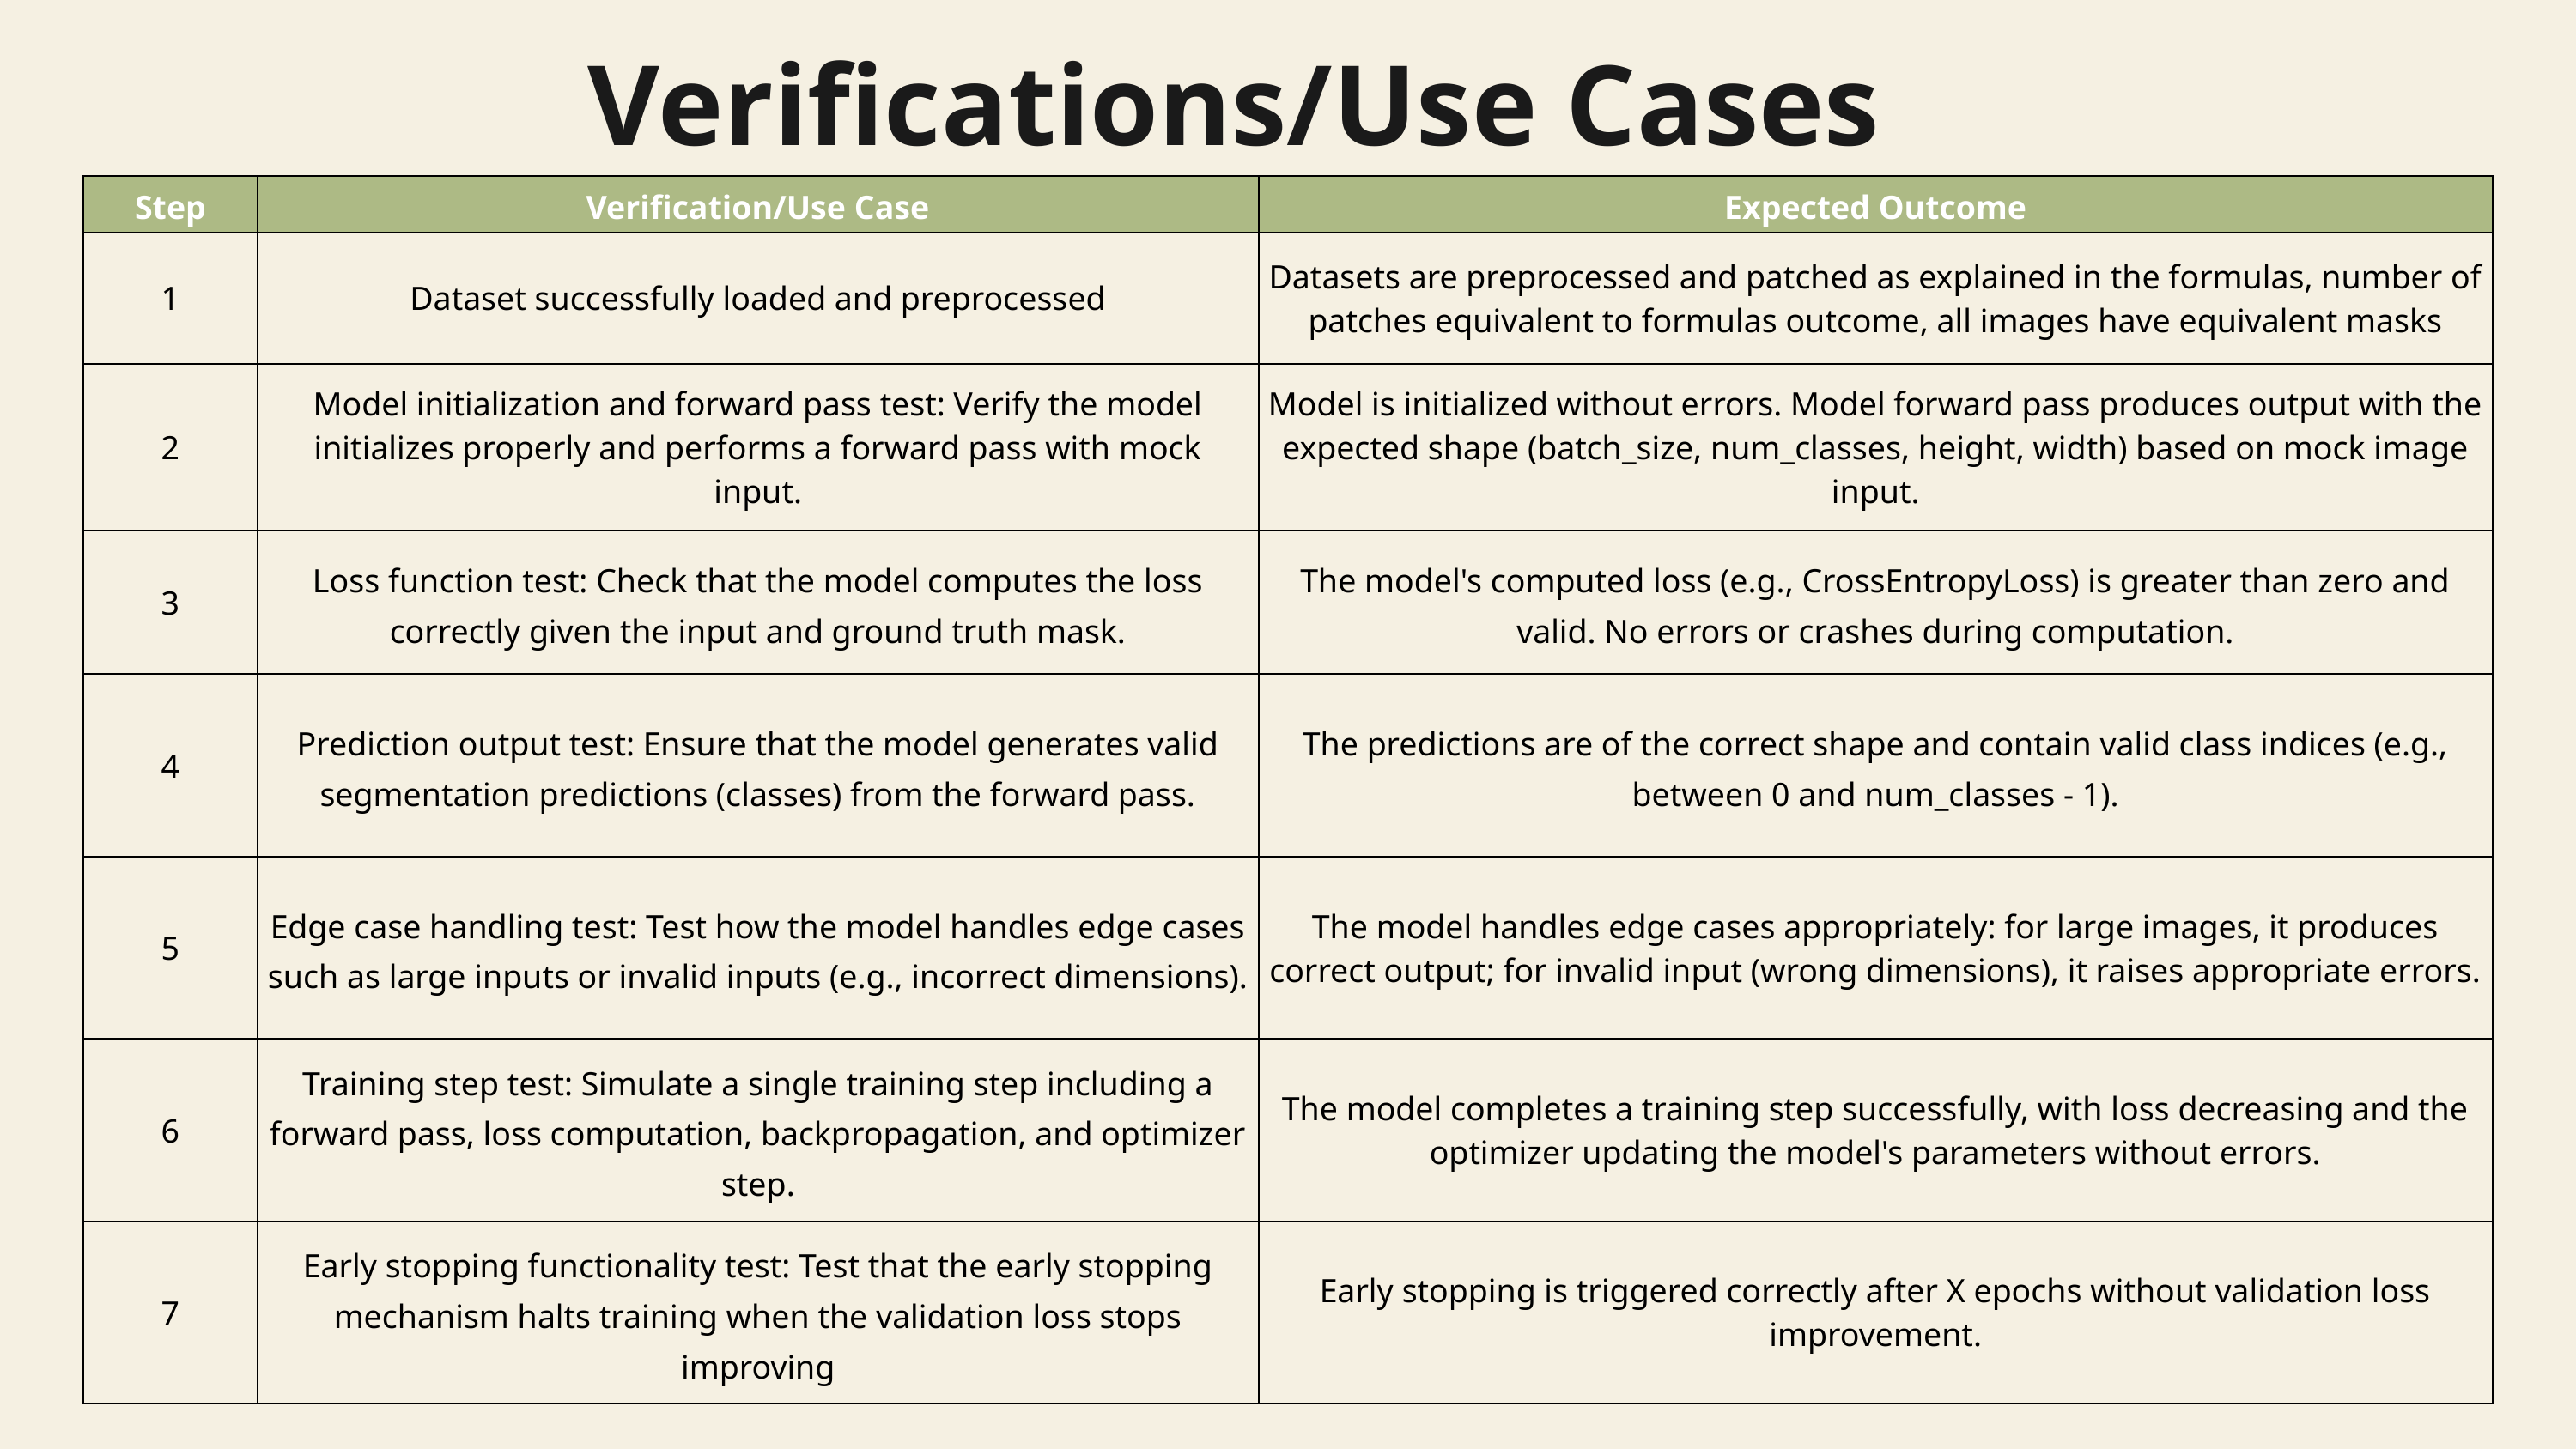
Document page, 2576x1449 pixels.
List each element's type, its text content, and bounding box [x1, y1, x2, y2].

table_cell Loss function test: Check that the model computes the loss correctly given the input and ground truth mask. [258, 531, 1258, 673]
table_cell Datasets are preprocessed and patched as explained in the formulas, number of patches equivalent to formulas outcome, all images have equivalent masks [1260, 233, 2492, 363]
table_cell Training step test: Simulate a single training step including a forward pass, loss computation, backpropagation, and optimizer step. [258, 1040, 1258, 1221]
table_cell Early stopping functionality test: Test that the early stopping mechanism halts training when the validation loss stops improving [258, 1222, 1258, 1403]
table_cell 5 [84, 858, 257, 1038]
table_cell Early stopping is triggered correctly after X epochs without validation loss improvement. [1260, 1222, 2492, 1403]
table_cell 4 [84, 675, 257, 856]
table_cell The model's computed loss (e.g., CrossEntropyLoss) is greater than zero and valid. No errors or crashes during computation. [1260, 531, 2492, 673]
table_cell The model handles edge cases appropriately: for large images, it produces correct output; for invalid input (wrong dimensions), it raises appropriate errors. [1260, 858, 2492, 1038]
table_cell 3 [84, 531, 257, 673]
table_cell 1 [84, 233, 257, 363]
table_header Step [84, 177, 257, 232]
table_cell The predictions are of the correct shape and contain valid class indices (e.g., between 0 and num_classes - 1). [1260, 675, 2492, 856]
table_cell Prediction output test: Ensure that the model generates valid segmentation predictions (classes) from the forward pass. [258, 675, 1258, 856]
table_cell 2 [84, 365, 257, 530]
table_cell Model initialization and forward pass test: Verify the model initializes properly and performs a forward pass with mock input. [258, 365, 1258, 530]
table_cell The model completes a training step successfully, with loss decreasing and the optimizer updating the model's parameters without errors. [1260, 1040, 2492, 1221]
table_cell Dataset successfully loaded and preprocessed [258, 233, 1258, 363]
table_cell Edge case handling test: Test how the model handles edge cases such as large inputs or invalid inputs (e.g., incorrect dimensions). [258, 858, 1258, 1038]
table_cell Model is initialized without errors. Model forward pass produces output with the expected shape (batch_size, num_classes, height, width) based on mock image input. [1260, 365, 2492, 530]
text_box Verifications/Use Cases [422, 27, 2046, 167]
table_header Expected Outcome [1260, 177, 2492, 232]
table_header Verification/Use Case [258, 177, 1258, 232]
table_cell 7 [84, 1222, 257, 1403]
table_cell 6 [84, 1040, 257, 1221]
